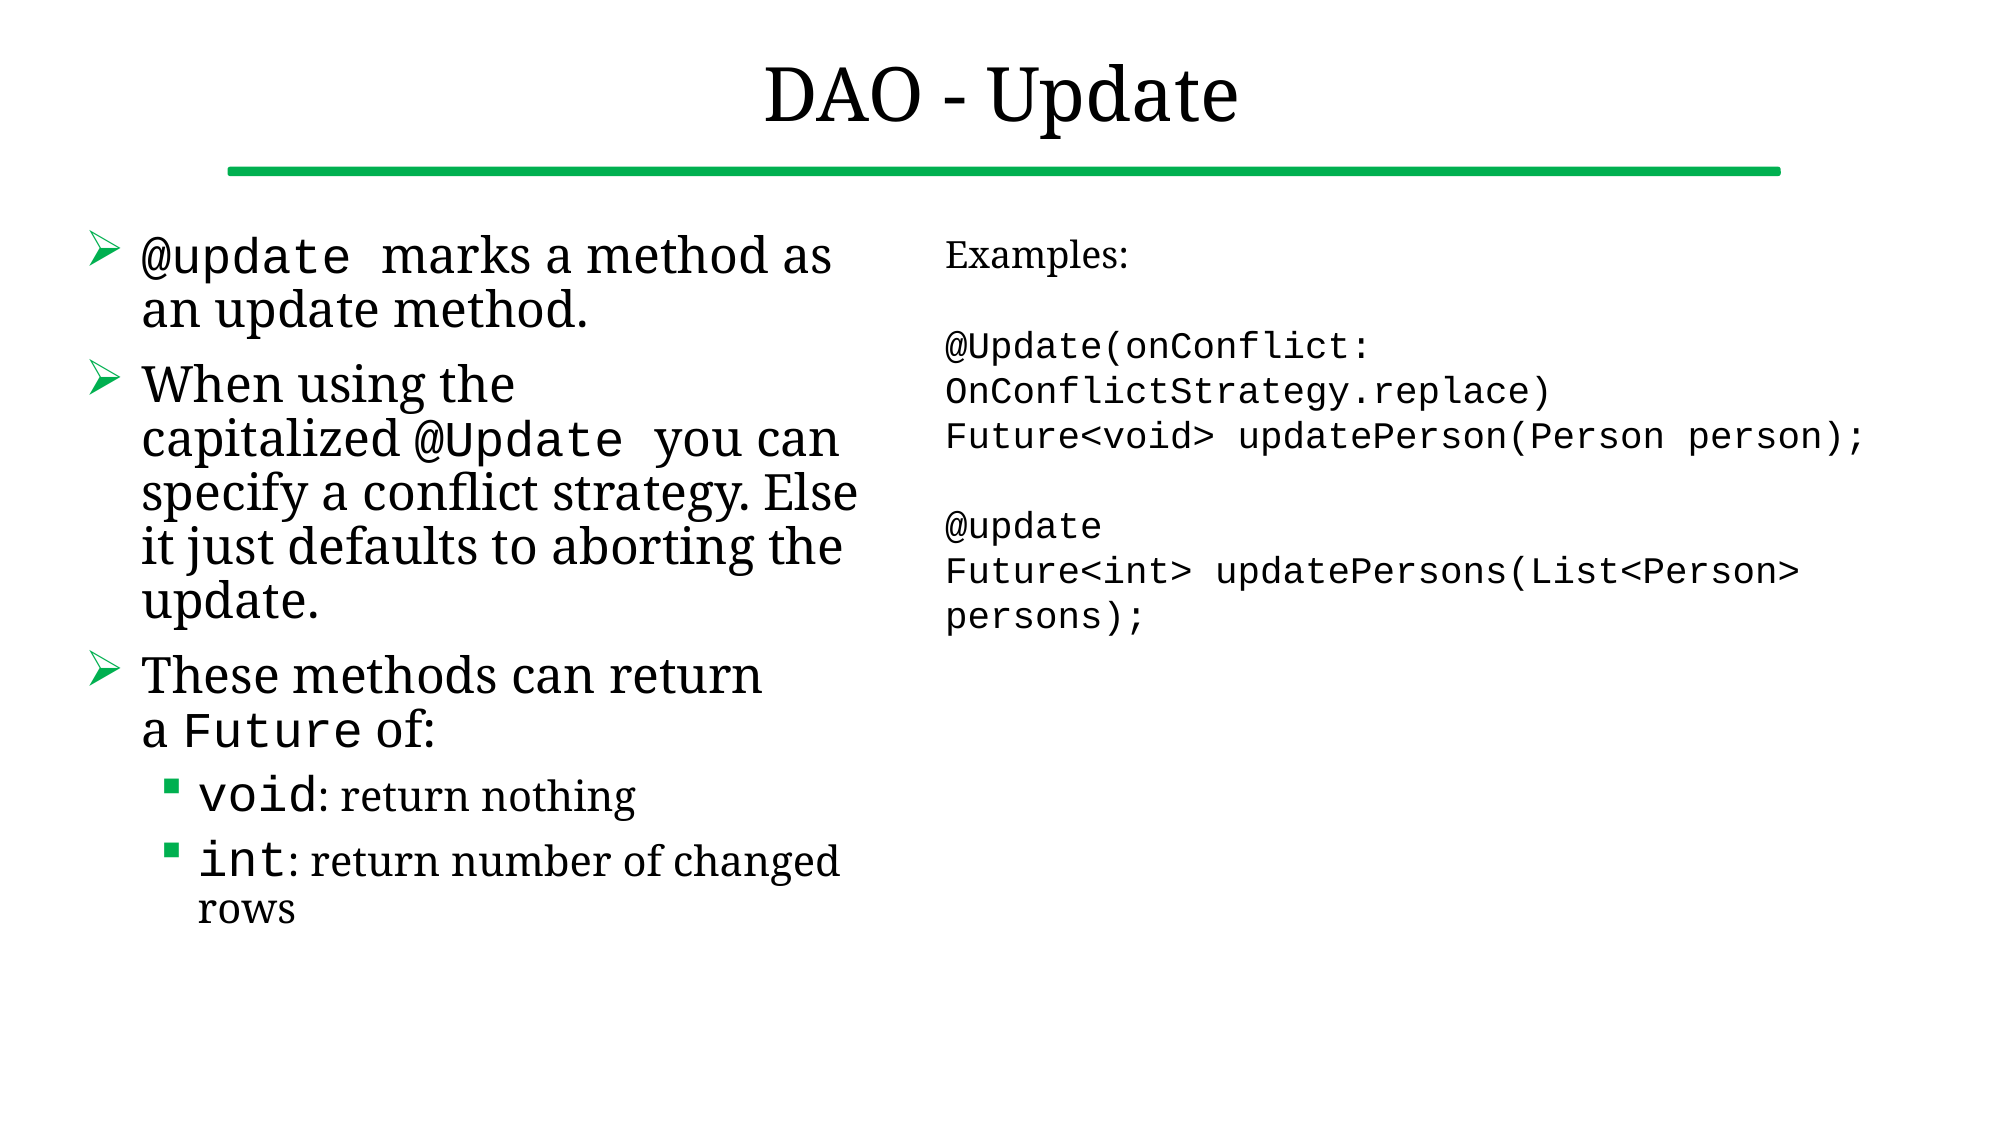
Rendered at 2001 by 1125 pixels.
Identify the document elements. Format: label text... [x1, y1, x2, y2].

list @update marks a method as an update method. When using the capitalized @Update you can specify a conflict strategy. Else it just defaults to aborting the update. These methods can return a Future of: void: return nothing int: return number of changed rows [70, 223, 912, 1099]
text_box Examples: @Update(onConflict: OnConflictStrategy.replace) Future<void> updatePerson(Person person); @update Future<int> updatePersons(List<Person> persons); [930, 223, 1969, 643]
title DAO - Update [70, 26, 1936, 168]
